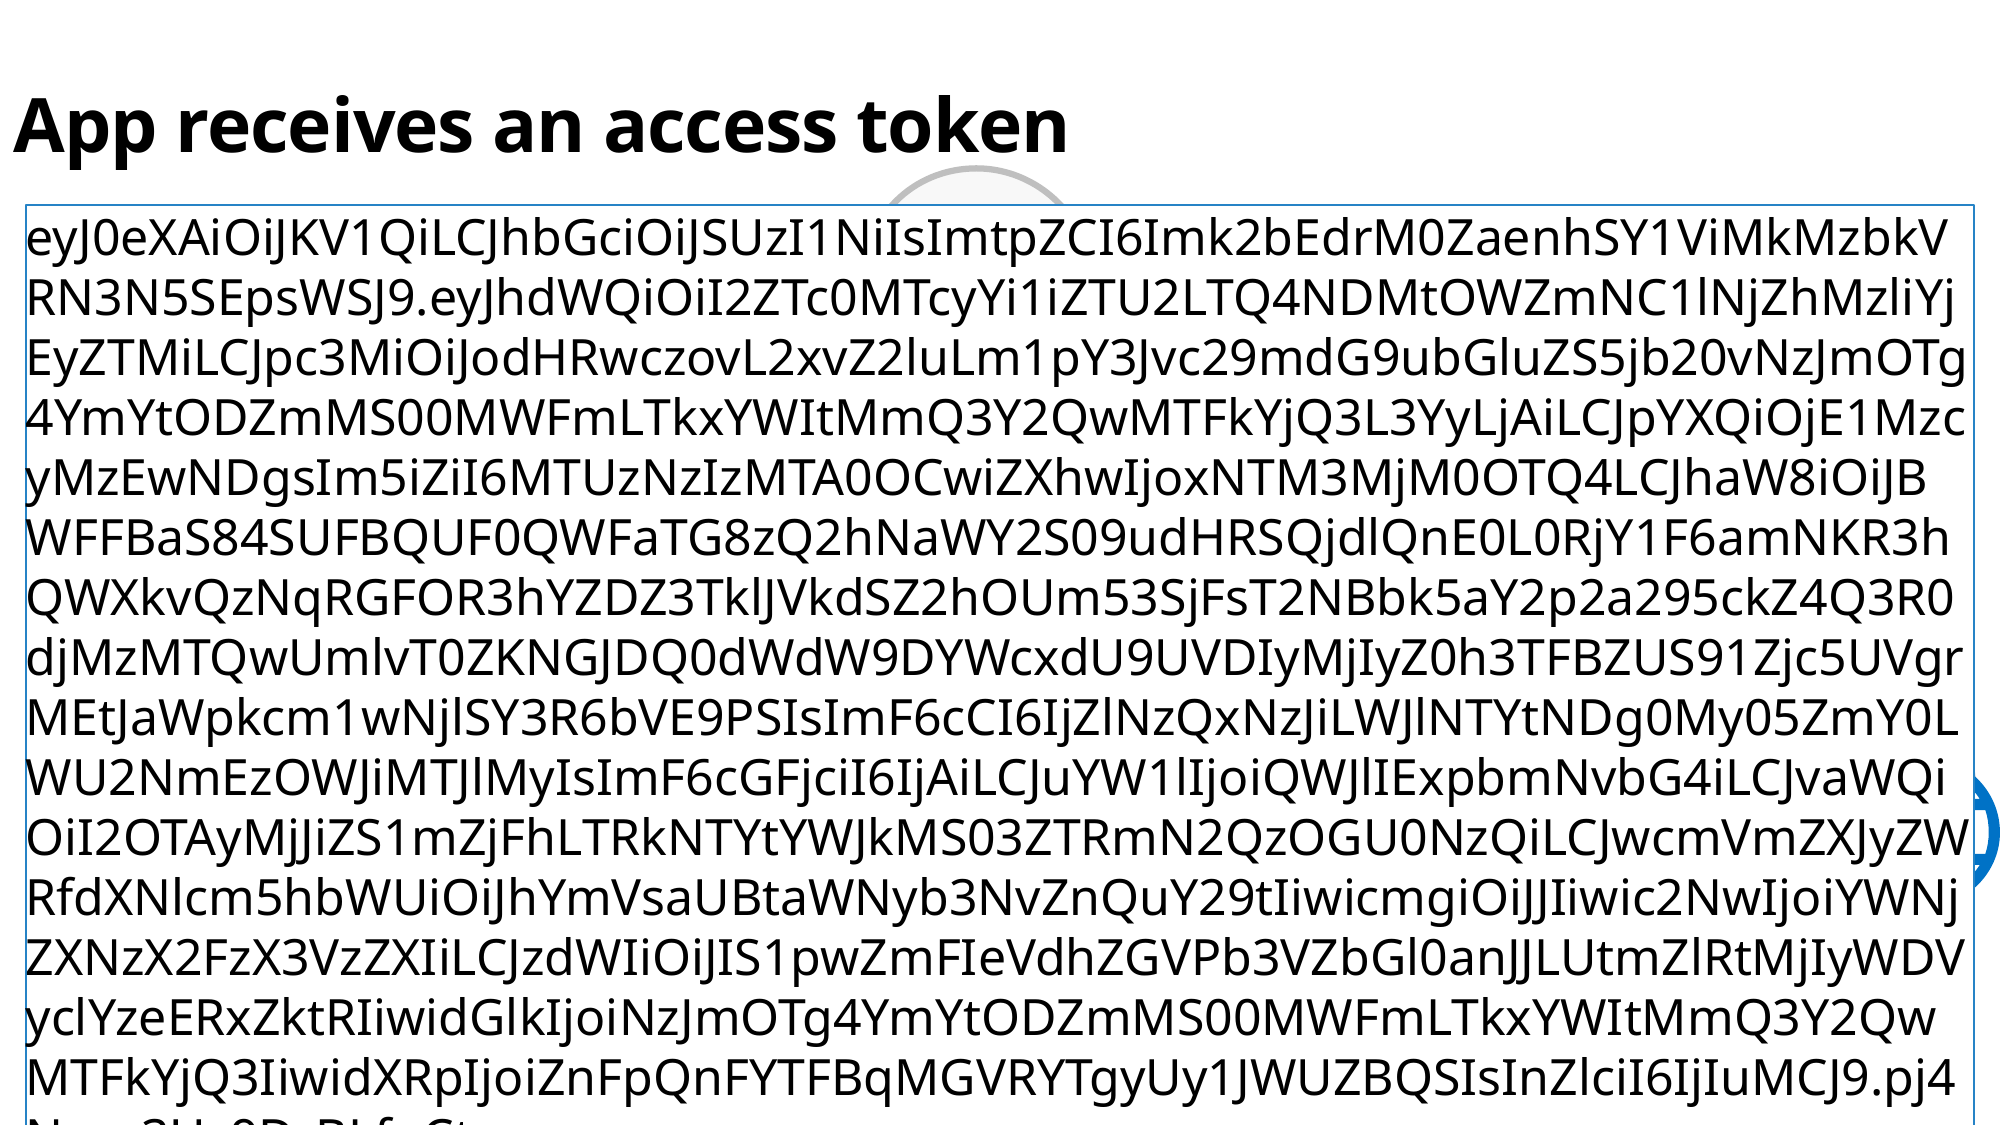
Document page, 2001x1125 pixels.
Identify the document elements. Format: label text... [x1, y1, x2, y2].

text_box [763, 168, 1190, 453]
picture [372, 844, 523, 996]
text_box eyJ0eXAiOiJKV1QiLCJhbGciOiJSUzI1NiIsImtpZCI6Imk2bEdrM0ZaenhSY1ViMkMzbkVRN3N5SEpsWSJ9.eyJhdWQiOiI2ZTc0MTcyYi1iZTU2LTQ4NDMtOWZmNC1lNjZhMzliYjEyZTMiLCJpc3MiOiJodHRwczovL2xvZ2luLm1pY3Jvc29mdG9ubGluZS5jb20vNzJmOTg4YmYtODZmMS00MWFmLTkxYWItMmQ3Y2QwMTFkYjQ3L3YyLjAiLCJpYXQiOjE1MzcyMzEwNDgsIm5iZiI6MTUzNzIzMTA0OCwiZXhwIjoxNTM3MjM0OTQ4LCJhaW8iOiJBWFFBaS84SUFBQUF0QWFaTG8zQ2hNaWY2S09udHRSQjdlQnE0L0RjY1F6amNKR3hQWXkvQzNqRGFOR3hYZDZ3TklJVkdSZ2hOUm53SjFsT2NBbk5aY2p2a295ckZ4Q3R0djMzMTQwUmlvT0ZKNGJDQ0dWdW9DYWcxdU9UVDIyMjIyZ0h3TFBZUS91Zjc5UVgrMEtJaWpkcm1wNjlSY3R6bVE9PSIsImF6cCI6IjZlNzQxNzJiLWJlNTYtNDg0My05ZmY0LWU2NmEzOWJiMTJlMyIsImF6cGFjciI6IjAiLCJuYW1lIjoiQWJlIExpbmNvbG4iLCJvaWQiOiI2OTAyMjJiZS1mZjFhLTRkNTYtYWJkMS03ZTRmN2QzOGU0NzQiLCJwcmVmZXJyZWRfdXNlcm5hbWUiOiJhYmVsaUBtaWNyb3NvZnQuY29tIiwicmgiOiJJIiwic2NwIjoiYWNjZXNzX2FzX3VzZXIiLCJzdWIiOiJIS1pwZmFIeVdhZGVPb3VZbGl0anJJLUtmZlRtMjIyWDVyclYzeERxZktRIiwidGlkIjoiNzJmOTg4YmYtODZmMS00MWFmLTkxYWItMmQ3Y2QwMTFkYjQ3IiwidXRpIjoiZnFpQnFYTFBqMGVRYTgyUy1JWUZBQSIsInZlciI6IjIuMCJ9.pj4N-w_3Us9DrBLfpCt [25, 204, 1975, 1125]
title App receives an access token [13, 77, 1822, 169]
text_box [578, 452, 925, 808]
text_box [1405, 643, 2000, 958]
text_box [392, 718, 576, 865]
text_box 9 [0, 1056, 135, 1114]
